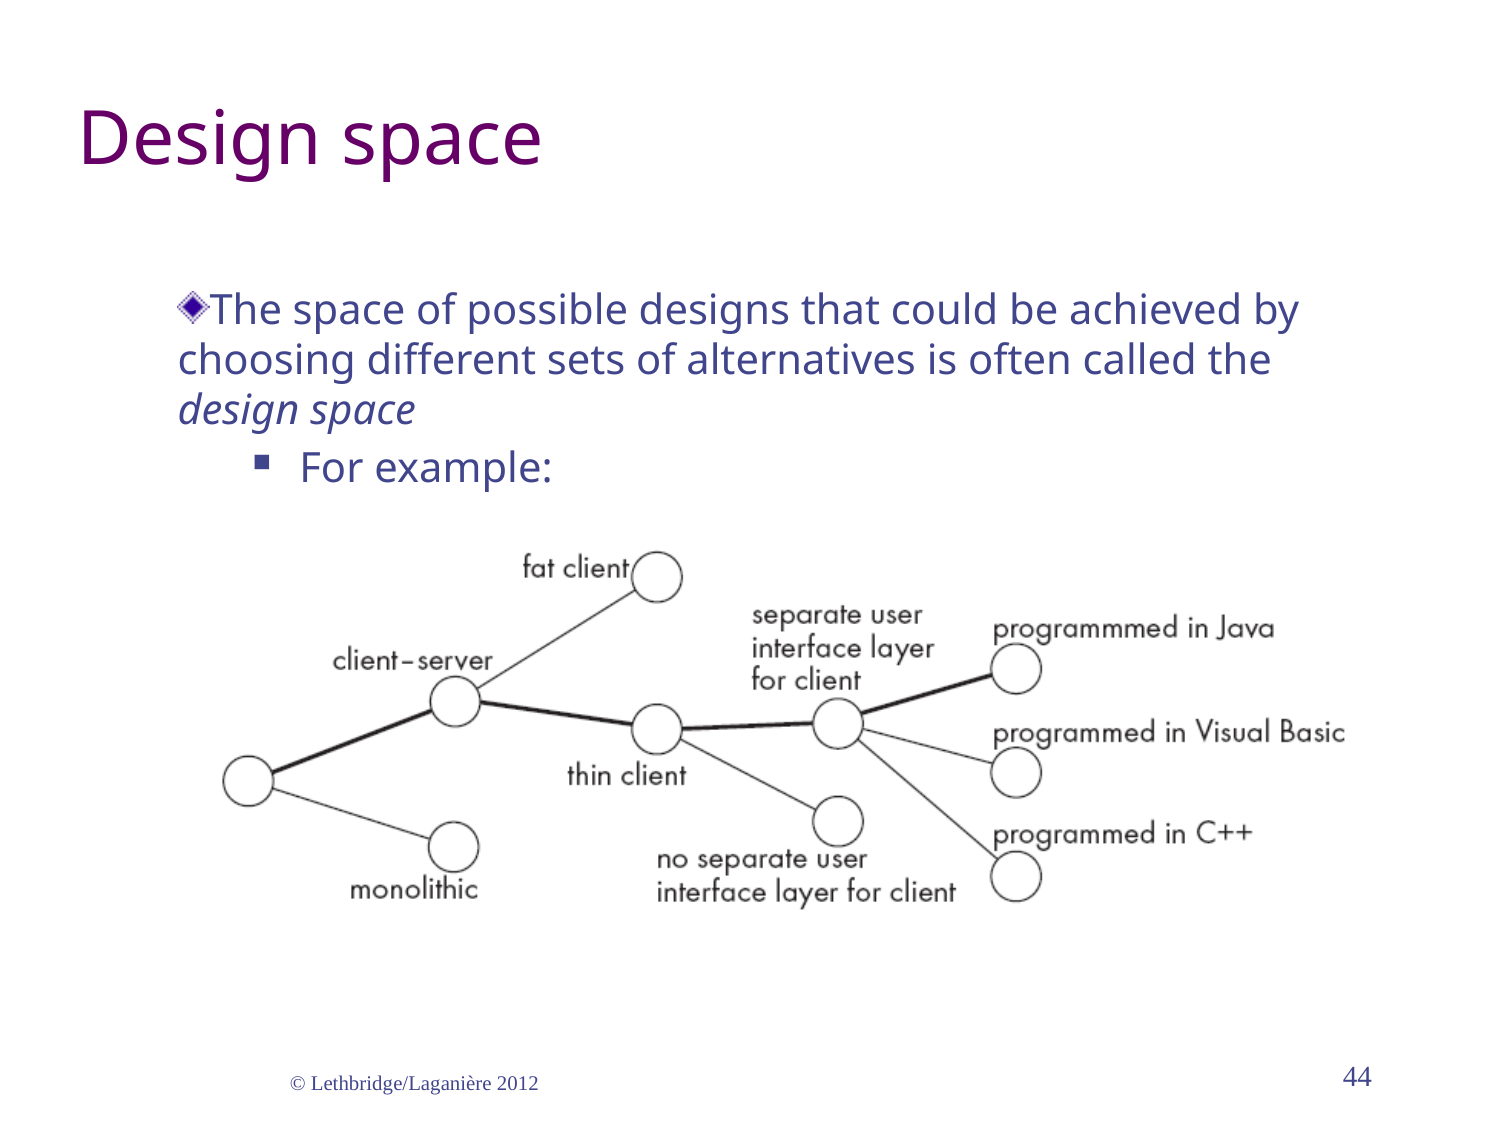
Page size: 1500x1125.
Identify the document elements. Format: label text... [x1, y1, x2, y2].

list The space of possible designs that could be achieved by choosing different sets of alternatives is often called the design space For example: [162, 275, 1388, 1063]
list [212, 538, 1363, 926]
slide_number 44 [1074, 1063, 1388, 1100]
title Design space [62, 37, 1413, 188]
slide_number © Lethbridge/Laganière 2012 [275, 1063, 600, 1125]
picture [177, 291, 210, 324]
